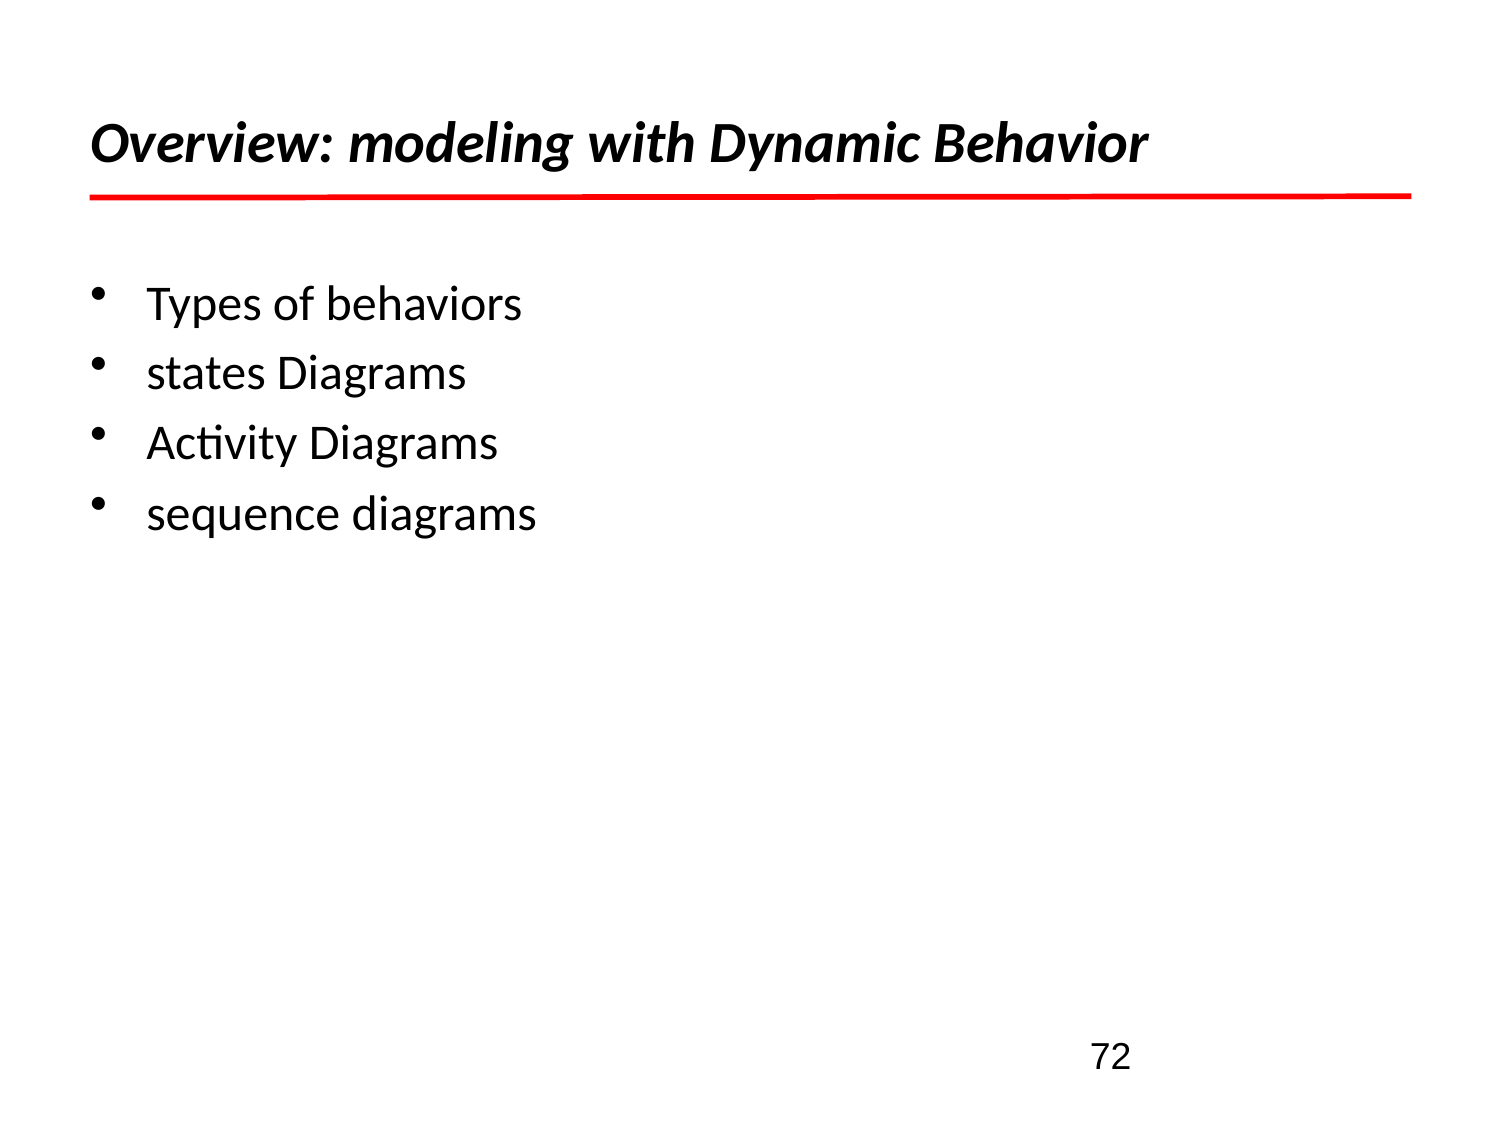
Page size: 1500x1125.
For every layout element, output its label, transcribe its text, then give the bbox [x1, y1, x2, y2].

slide_number 72 [1074, 1024, 1426, 1103]
list Types of behaviors states Diagrams Activity Diagrams sequence diagrams [75, 262, 1425, 1005]
title Overview: modeling with Dynamic Behavior [75, 45, 1425, 233]
